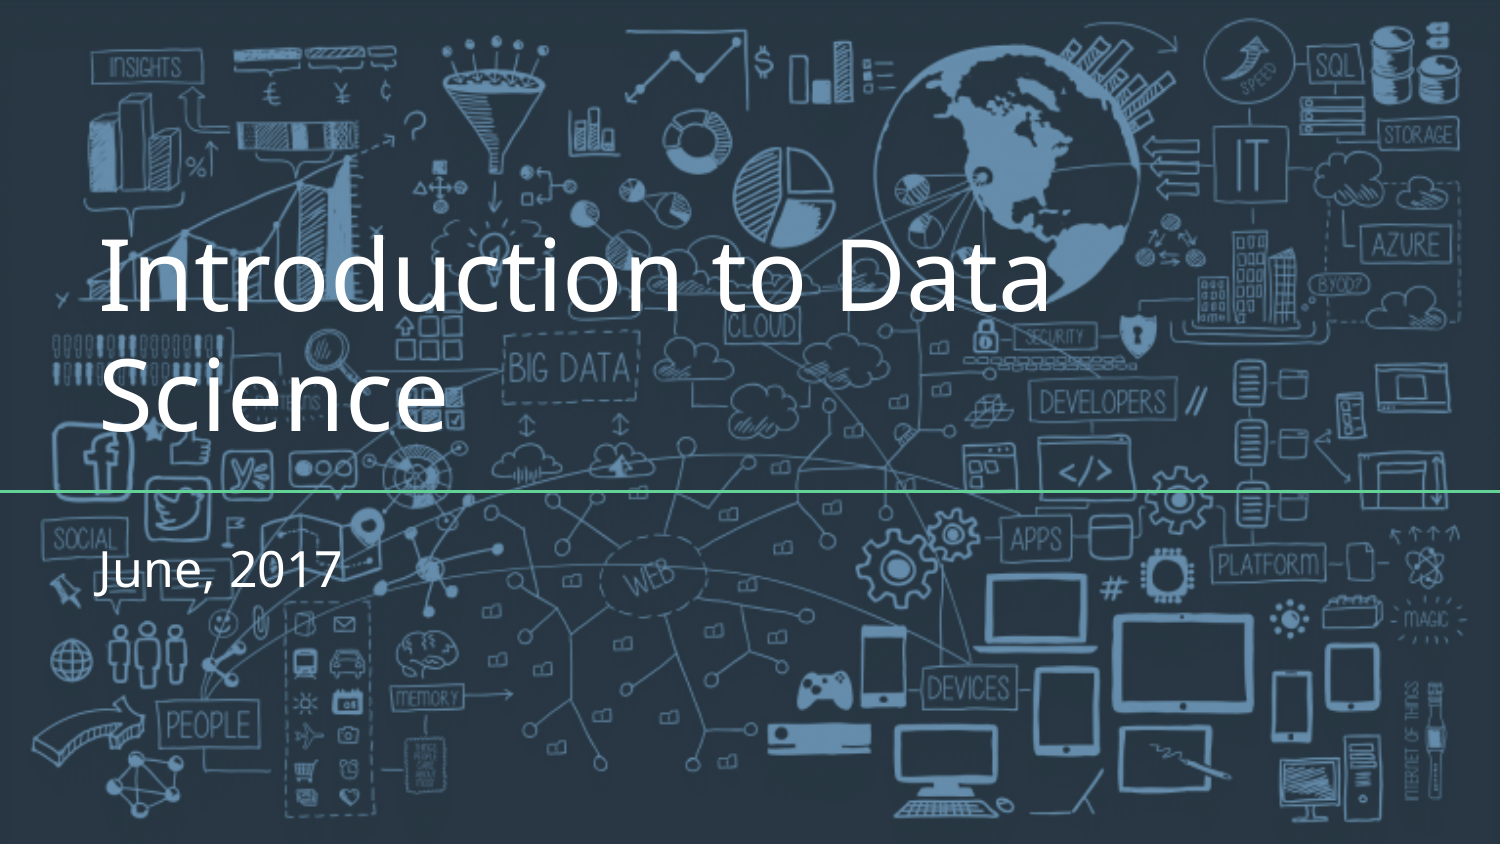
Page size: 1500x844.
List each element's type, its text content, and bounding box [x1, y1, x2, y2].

subtitle June, 2017 [83, 522, 1417, 626]
title Introduction to Data Science [83, 206, 1417, 467]
picture [0, 493, 1500, 844]
picture [0, 0, 1500, 490]
